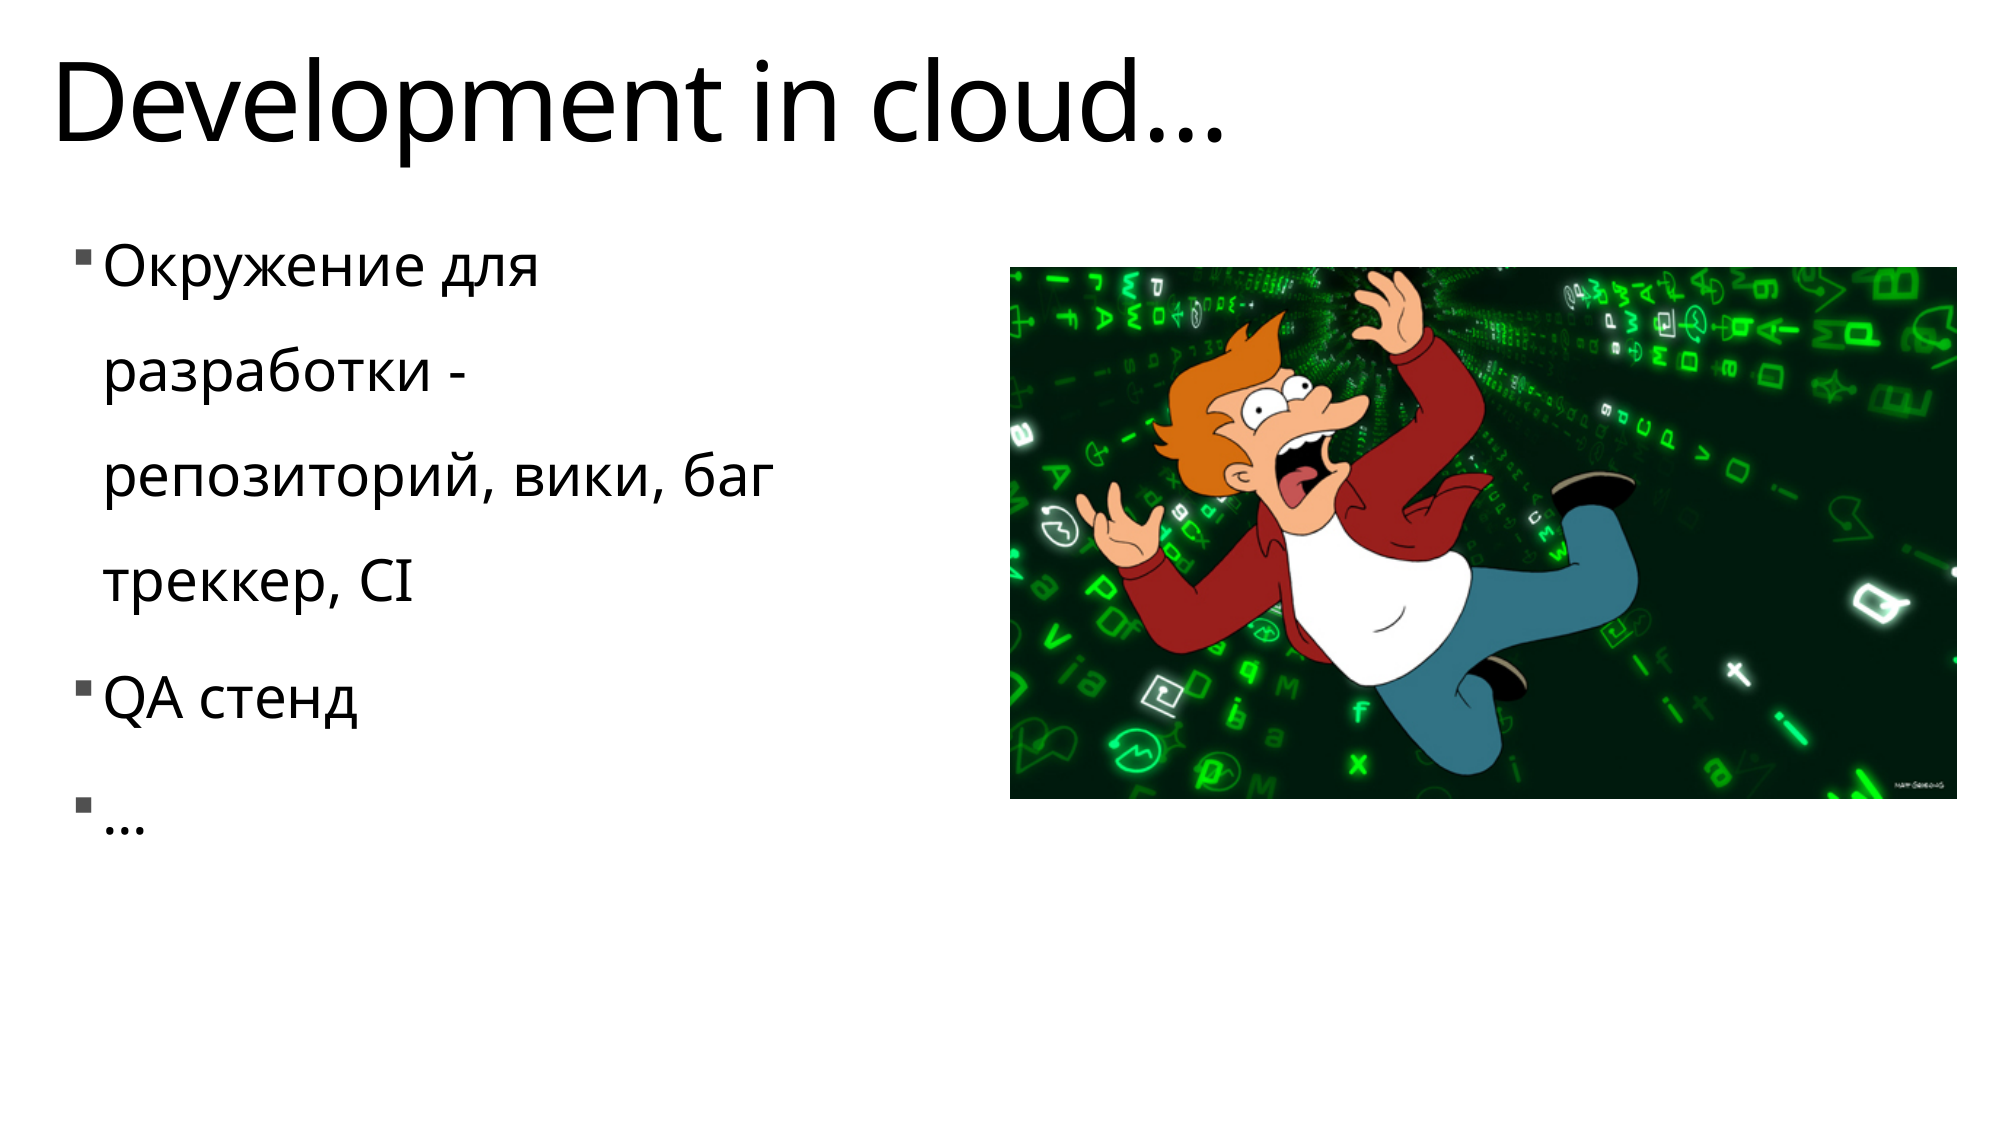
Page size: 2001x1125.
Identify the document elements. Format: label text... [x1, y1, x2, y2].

picture [1009, 266, 1957, 799]
list Окружение для разработки - репозиторий, вики, баг треккер, CI QA стенд ... [33, 178, 894, 504]
title Development in cloud… [25, 31, 1715, 238]
